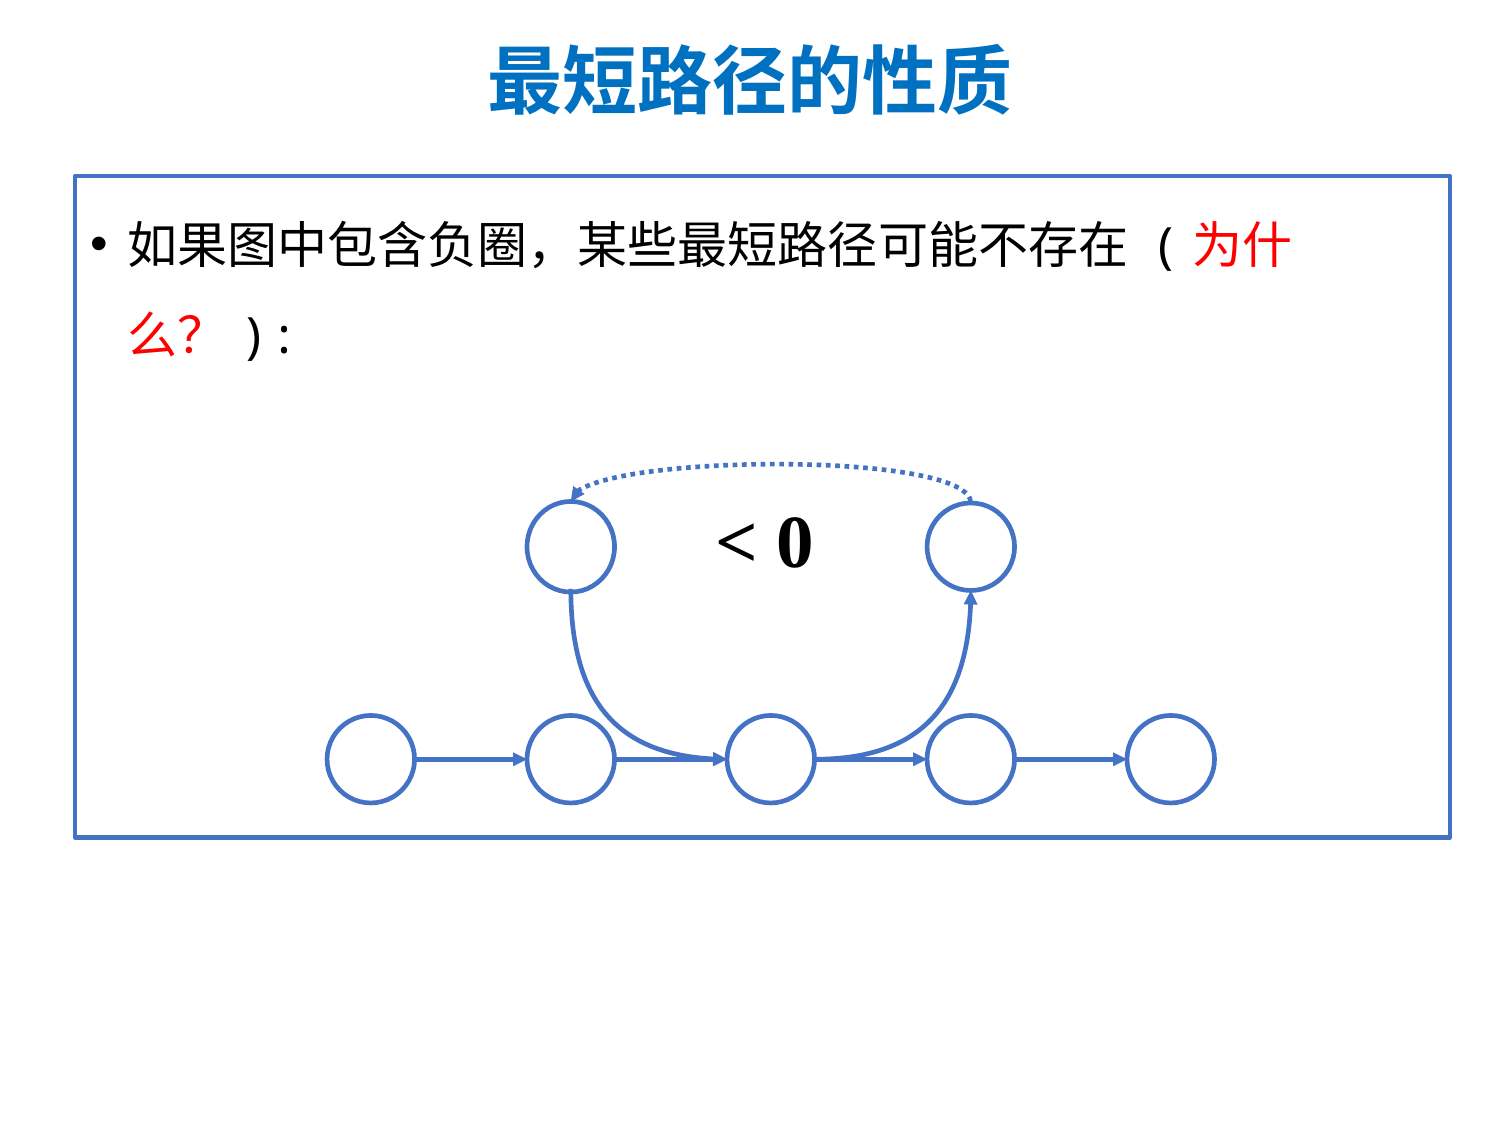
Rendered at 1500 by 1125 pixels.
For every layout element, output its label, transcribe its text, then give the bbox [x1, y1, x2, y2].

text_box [327, 485, 1215, 803]
title 最短路径的性质 [103, 23, 1397, 146]
list 如果图中包含负圈，某些最短路径可能不存在 (为什么？): [75, 175, 1450, 838]
